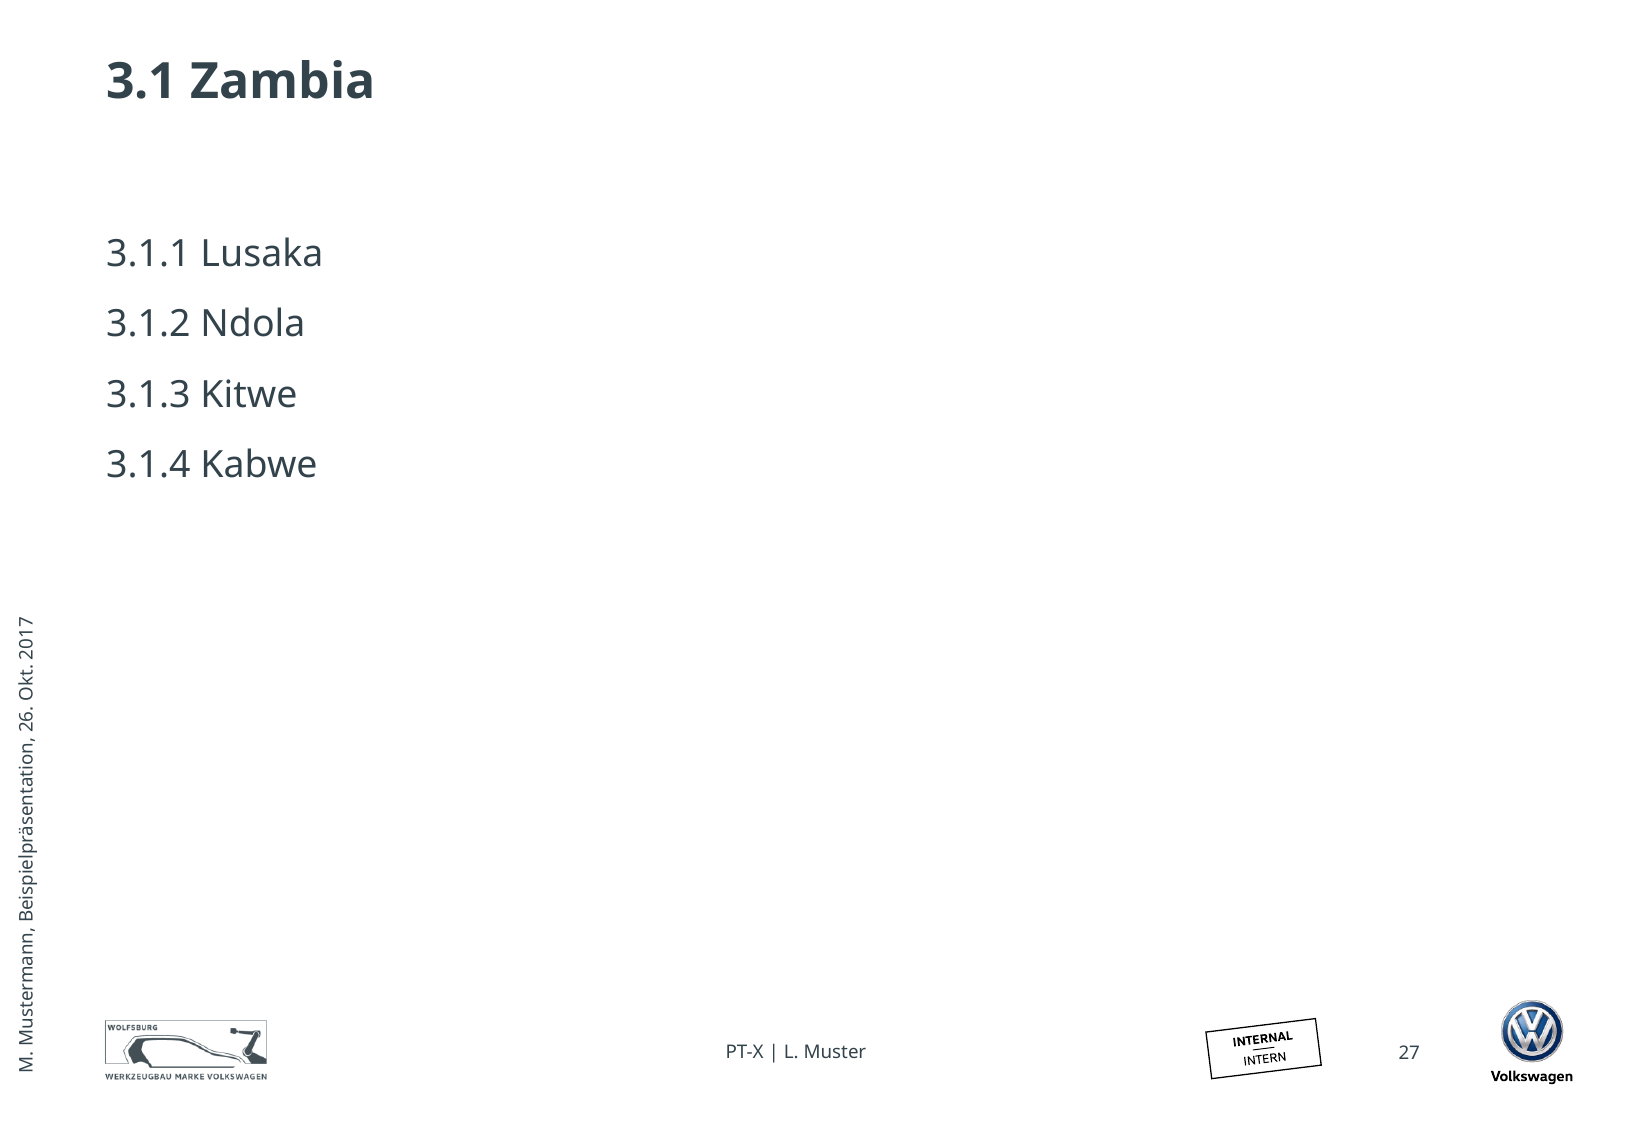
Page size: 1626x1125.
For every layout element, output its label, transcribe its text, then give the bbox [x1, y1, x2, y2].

list 3.1.1 Lusaka 3.1.2 Ndola 3.1.3 Kitwe 3.1.4 Kabwe [106, 224, 1439, 1021]
title 3.1 Zambia [106, 47, 1502, 195]
picture [1495, 994, 1569, 1068]
picture [96, 1010, 275, 1092]
